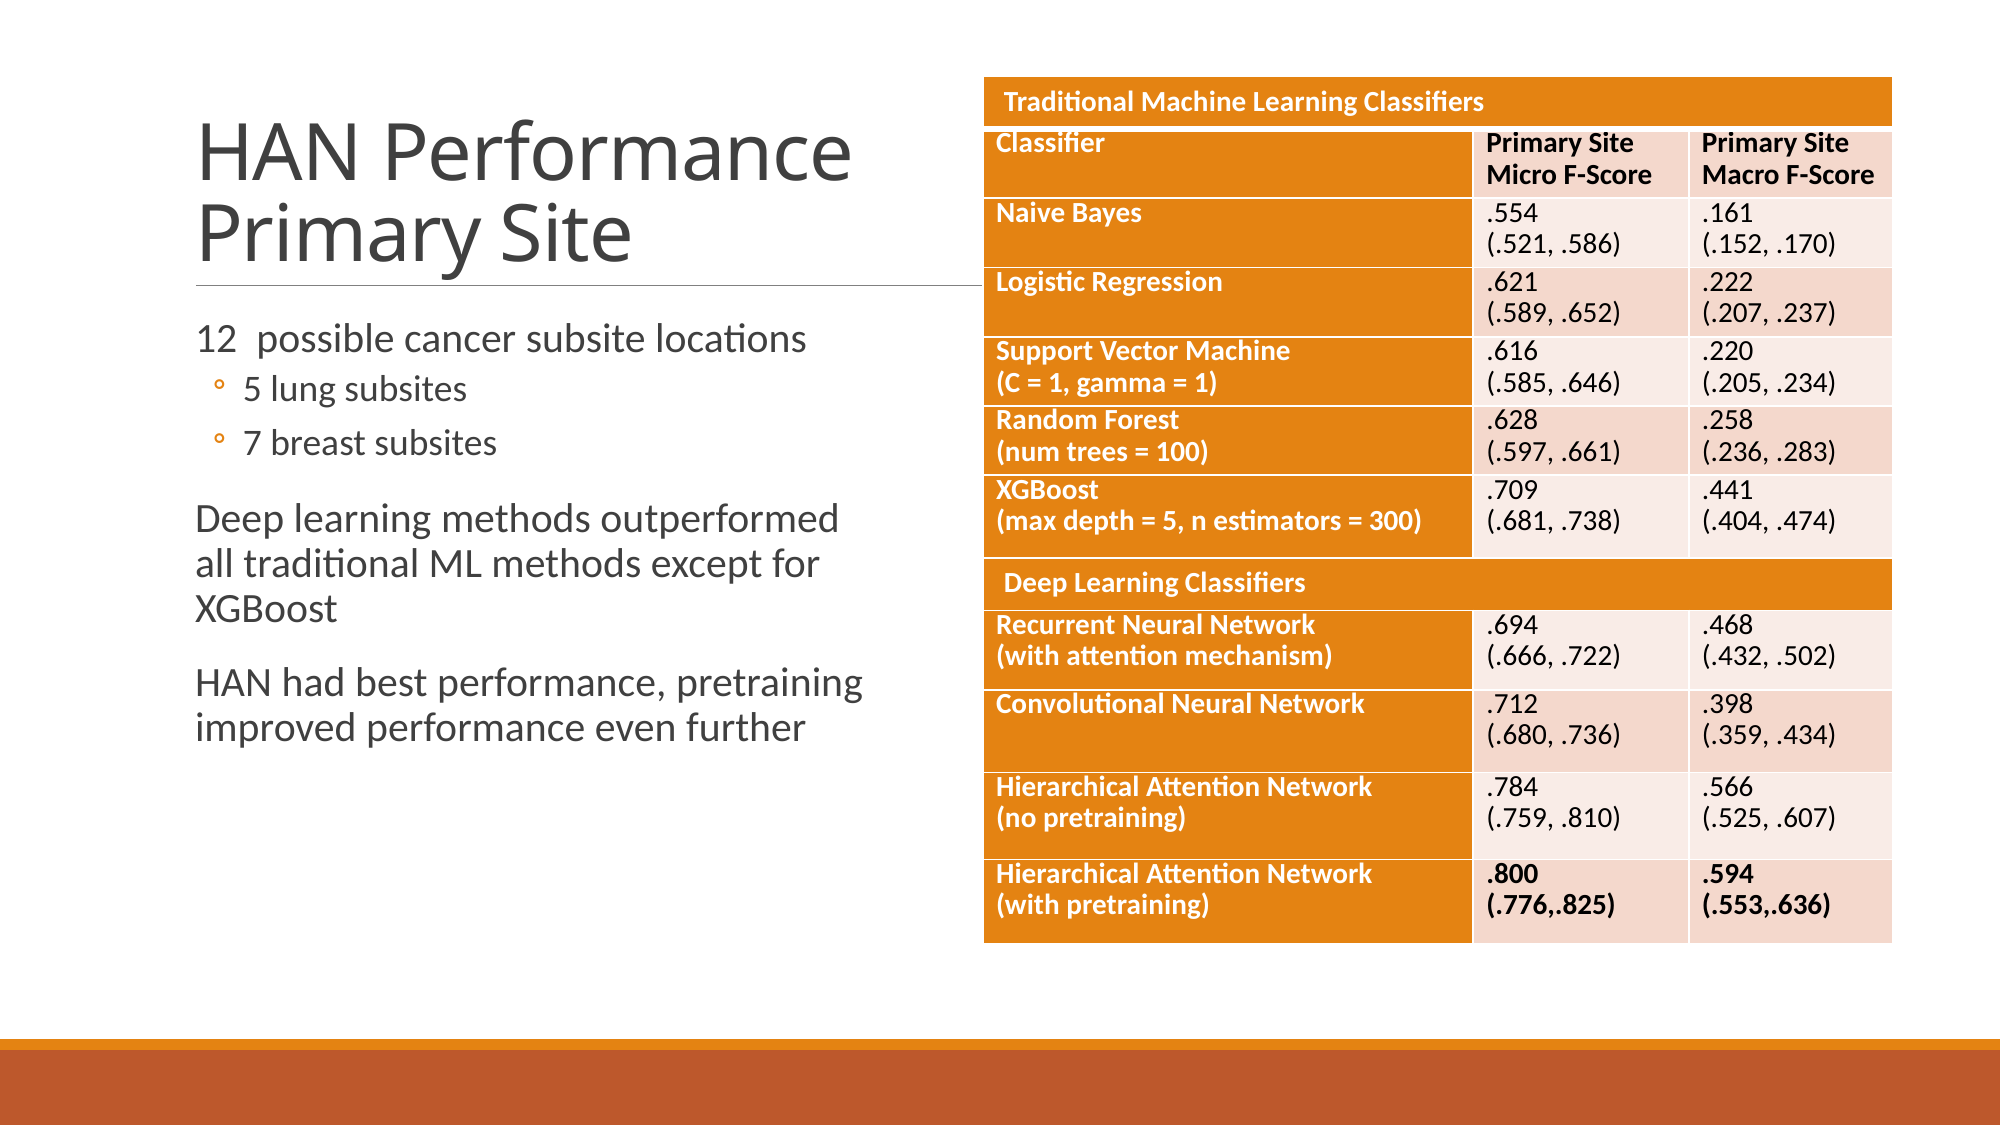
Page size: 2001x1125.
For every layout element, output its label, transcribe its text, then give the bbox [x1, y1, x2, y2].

table_cell Primary Site Micro F-Score [1474, 132, 1688, 197]
table_cell .616 (.585, .646) [1474, 338, 1688, 405]
table_cell .709 (.681, .738) [1474, 476, 1688, 557]
table_cell Deep Learning Classiﬁers [984, 559, 1892, 610]
table_cell Recurrent Neural Network (with attention mechanism) [984, 611, 1472, 689]
table_cell Hierarchical Attention Network (with pretraining) [984, 860, 1472, 943]
table_cell .800 (.776,.825) [1474, 860, 1688, 943]
table_cell .594 (.553,.636) [1690, 860, 1892, 943]
table_cell Naive Bayes [984, 199, 1472, 267]
table_header Traditional Machine Learning Classifiers [984, 77, 1892, 126]
table_cell .628 (.597, .661) [1474, 407, 1688, 474]
table_cell .161 (.152, .170) [1690, 199, 1892, 267]
table_cell .566 (.525, .607) [1690, 773, 1892, 859]
table_cell .220 (.205, .234) [1690, 338, 1892, 405]
title HAN Performance Primary Site [180, 47, 1830, 285]
table_cell Hierarchical Attention Network (no pretraining) [984, 773, 1472, 859]
table_cell Convolutional Neural Network [984, 691, 1472, 772]
table_cell Random Forest (num trees = 100) [984, 407, 1472, 474]
table_cell .468 (.432, .502) [1690, 611, 1892, 689]
table_cell .621 (.589, .652) [1474, 268, 1688, 336]
table_cell .694 (.666, .722) [1474, 611, 1688, 689]
table_cell .554 (.521, .586) [1474, 199, 1688, 267]
table_cell .712 (.680, .736) [1474, 691, 1688, 772]
table_cell .258 (.236, .283) [1690, 407, 1892, 474]
table_cell Primary Site Macro F-Score [1690, 132, 1892, 197]
table_cell .398 (.359, .434) [1690, 691, 1892, 772]
table_cell Logistic Regression [984, 268, 1472, 336]
table_cell Classifier [984, 132, 1472, 197]
table_cell .222 (.207, .237) [1690, 268, 1892, 336]
table_cell .441 (.404, .474) [1690, 476, 1892, 557]
table_cell Support Vector Machine (C = 1, gamma = 1) [984, 338, 1472, 405]
list 12 possible cancer subsite locations 5 lung subsites 7 breast subsites Deep learning methods outperformed all traditional ML methods except for XGBoost HAN had best performance, pretraining improved performance even further [180, 308, 881, 1044]
table_cell .784 (.759, .810) [1474, 773, 1688, 859]
table_cell XGBoost (max depth = 5, n estimators = 300) [984, 476, 1472, 557]
